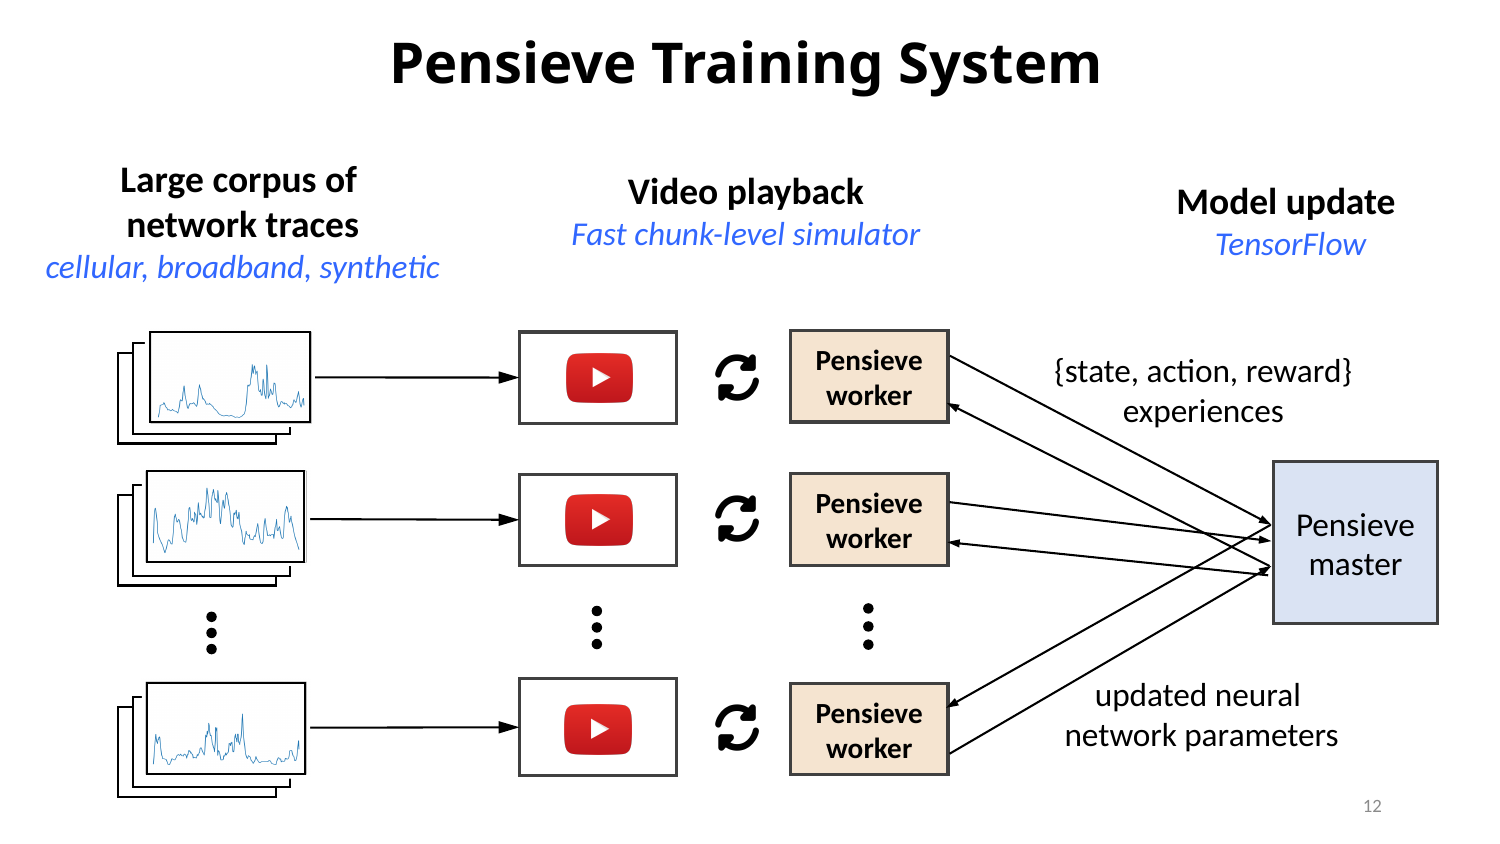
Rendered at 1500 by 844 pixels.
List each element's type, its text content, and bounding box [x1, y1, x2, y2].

text_box updated neural network parameters [1048, 665, 1356, 761]
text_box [949, 565, 1272, 754]
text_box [18, 147, 468, 798]
text_box Pensieve master [1272, 461, 1439, 624]
text_box {state, action, reward} experiences [1035, 341, 1372, 437]
text_box Model update TensorFlow [1117, 169, 1464, 270]
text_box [946, 402, 1270, 524]
text_box Pensieve Training System [382, 19, 1110, 111]
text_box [949, 355, 1272, 502]
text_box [946, 524, 1271, 708]
slide_number 11 [1059, 782, 1397, 827]
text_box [947, 542, 1269, 576]
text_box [468, 160, 987, 776]
